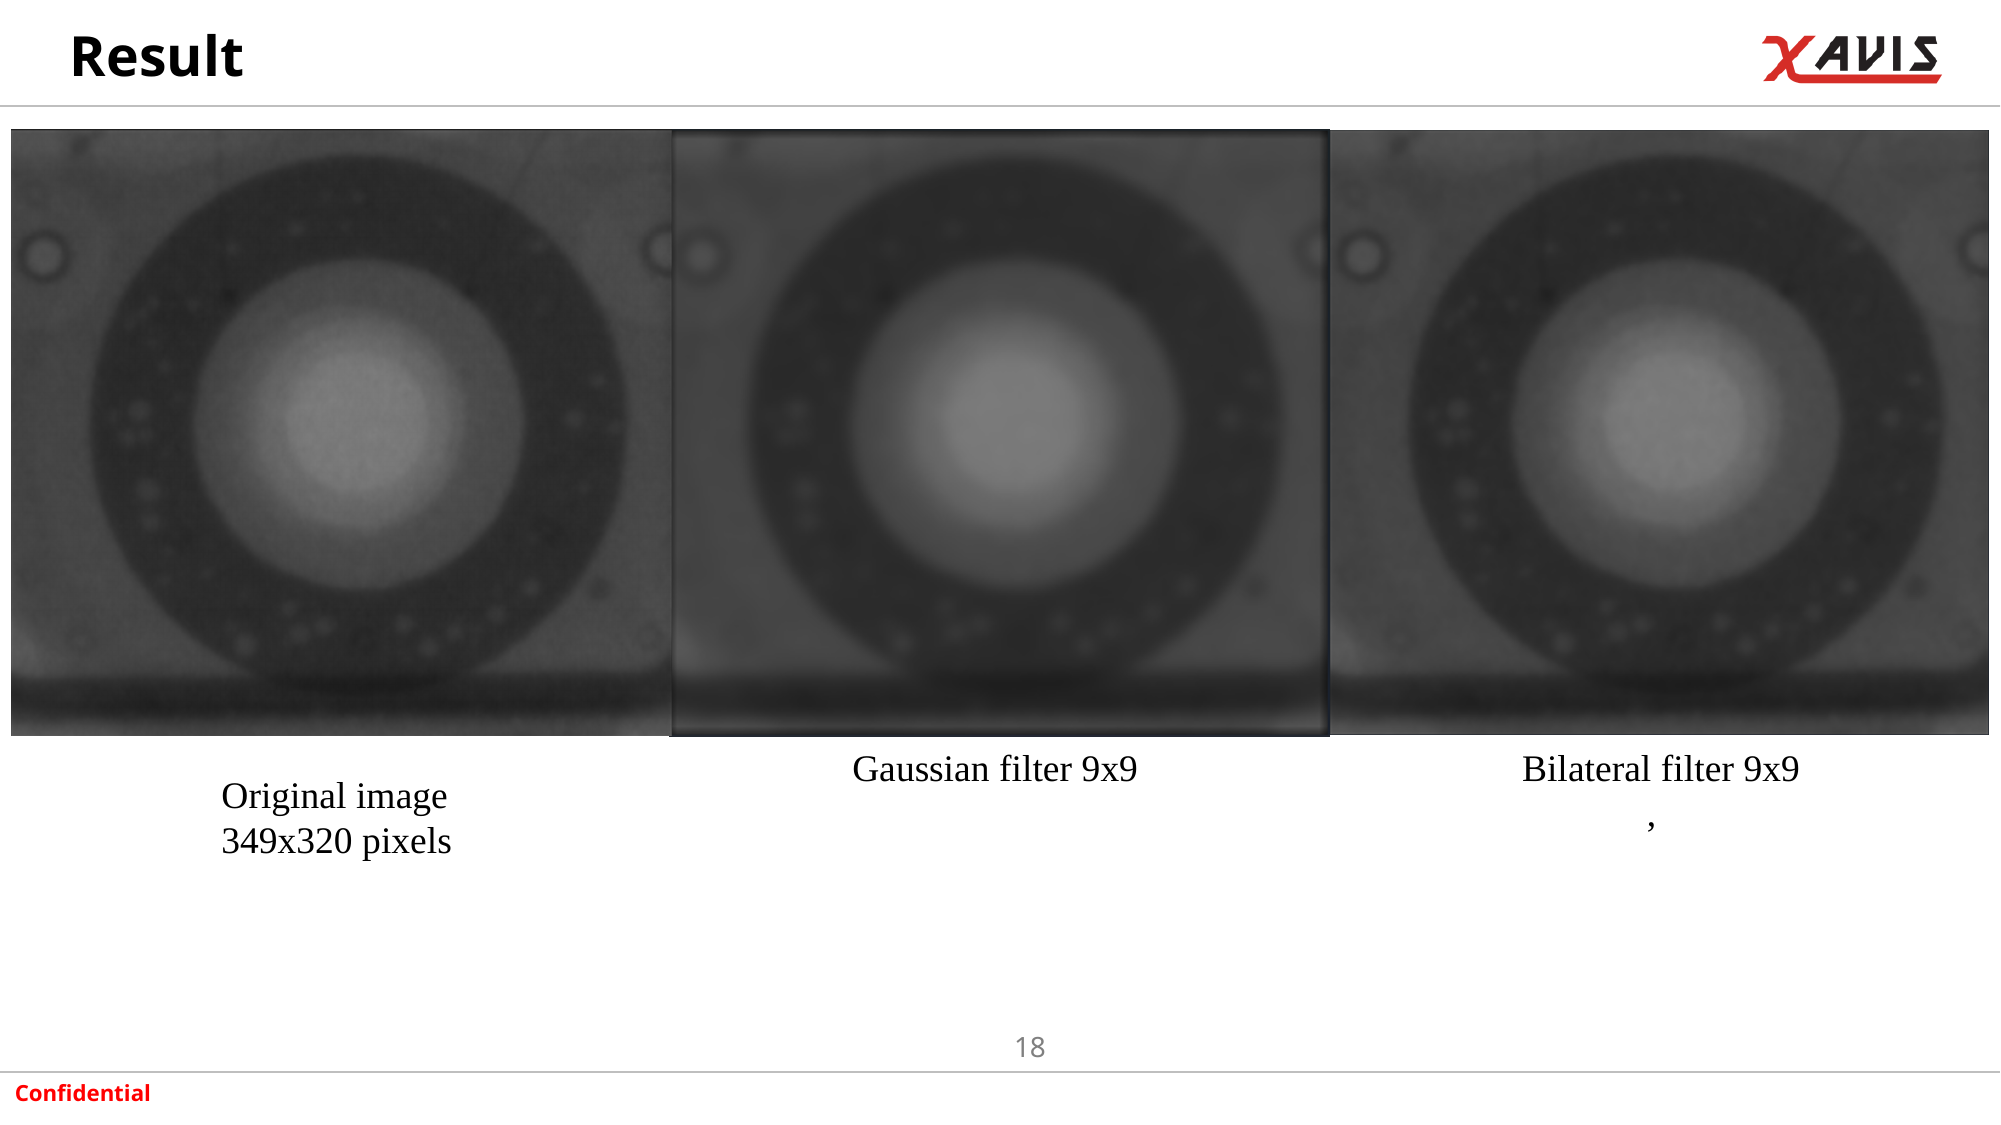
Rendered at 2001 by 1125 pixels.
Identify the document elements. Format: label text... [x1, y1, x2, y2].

title Result [55, 23, 1270, 85]
picture [1756, 26, 1946, 89]
text_box Original image 349x320 pixels [206, 764, 467, 869]
picture [11, 129, 1990, 738]
